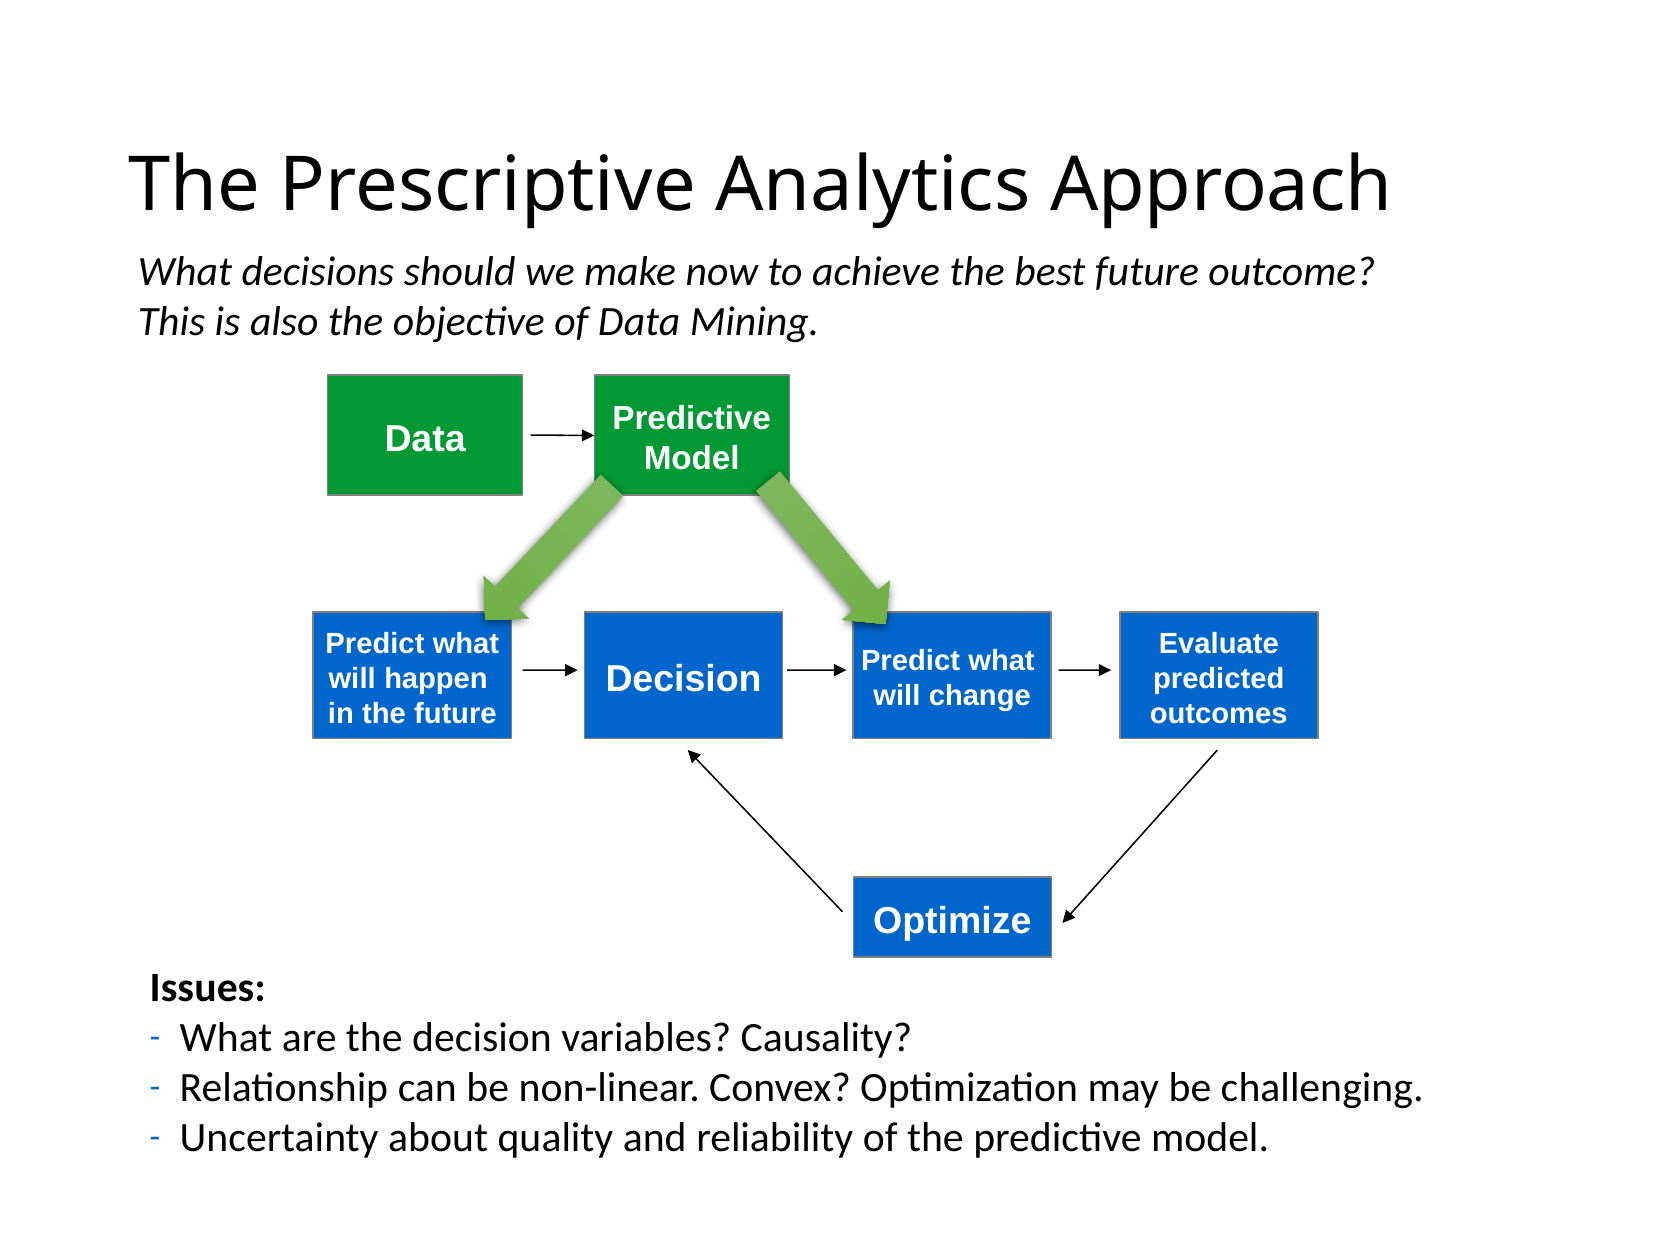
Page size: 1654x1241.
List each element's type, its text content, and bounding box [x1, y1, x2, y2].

text_box Predictive Model [594, 375, 790, 496]
text_box [756, 471, 890, 612]
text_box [313, 612, 1318, 958]
text_box What decisions should we make now to achieve the best future outcome? This is also the objective of Data Mining. [123, 232, 1549, 360]
text_box Issues: What are the decision variables? Causality? Relationship can be non-linear. Convex? Optimization may be challenging. Uncertainty about quality and reliability of the predictive model. [104, 948, 1620, 1241]
text_box [530, 429, 595, 442]
text_box Data [327, 375, 523, 496]
title The Prescriptive Analytics Approach [113, 66, 1540, 306]
text_box [483, 474, 624, 612]
